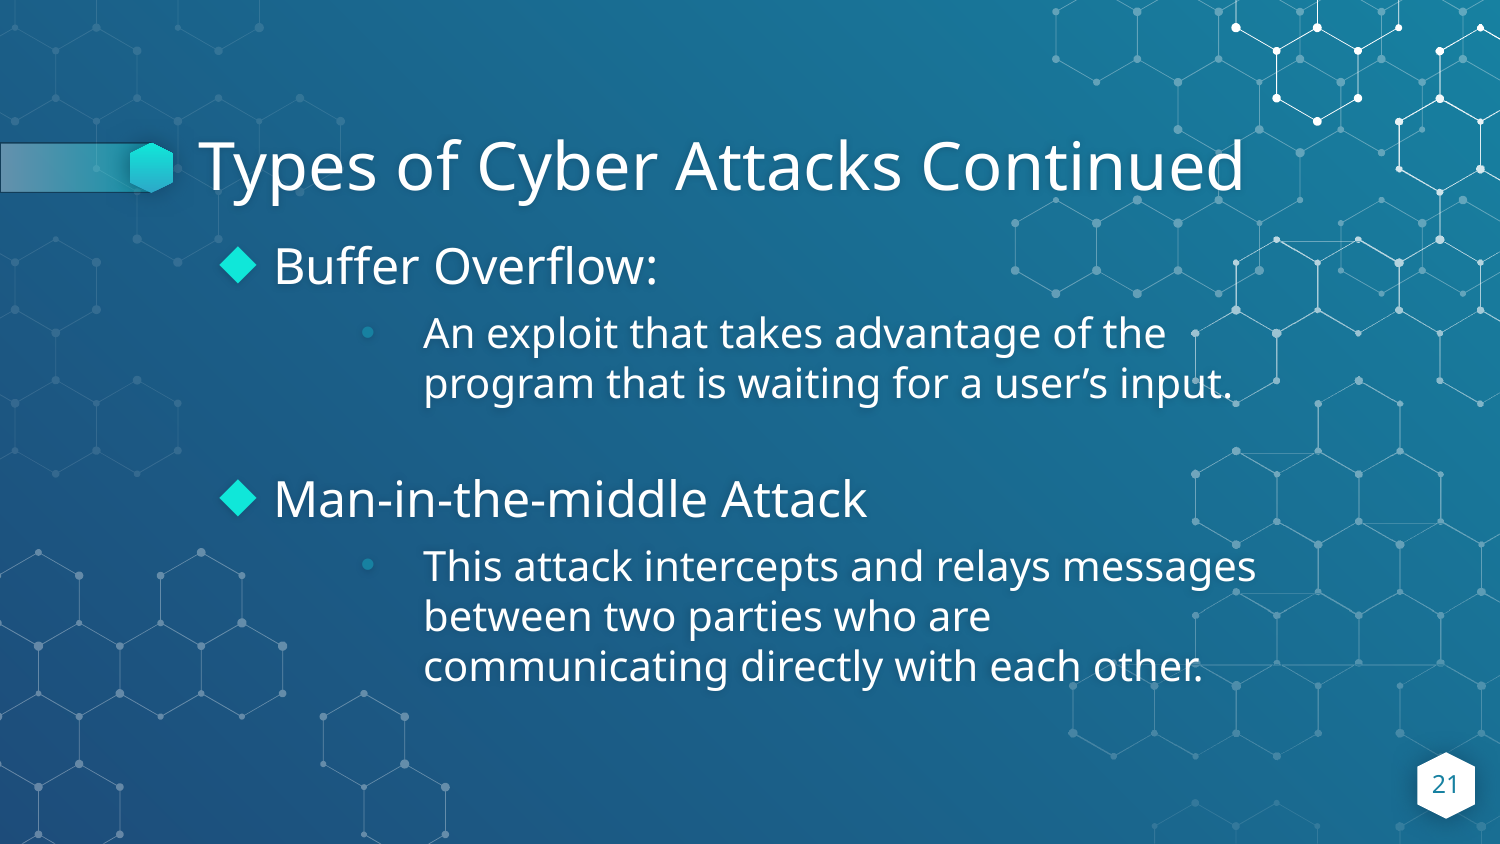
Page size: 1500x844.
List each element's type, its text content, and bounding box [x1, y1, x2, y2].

list Buffer Overflow: An exploit that takes advantage of the program that is waiting for a user’s input. Man-in-the-middle Attack This attack intercepts and relays messages between two parties who are communicating directly with each other. [198, 234, 1302, 733]
slide_number 21 [1417, 752, 1475, 819]
title Types of Cyber Attacks Continued [198, 140, 1302, 198]
